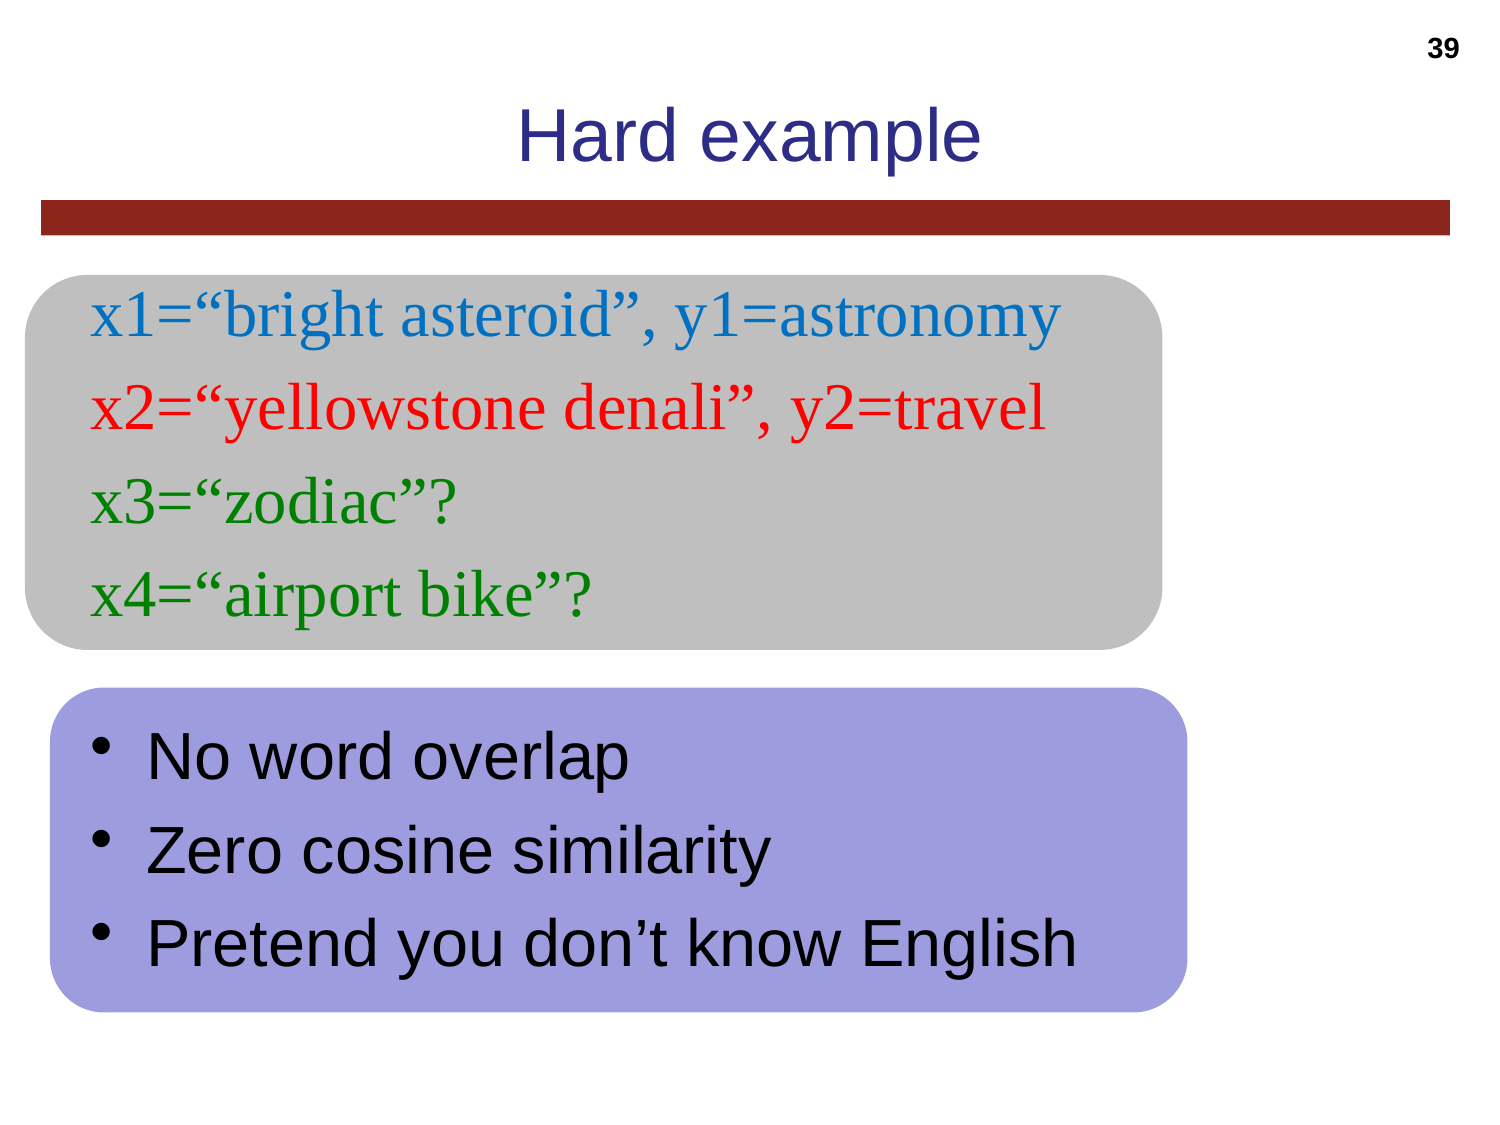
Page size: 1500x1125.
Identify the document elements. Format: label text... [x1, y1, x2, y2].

list x1=“bright asteroid”, y1=astronomy x2=“yellowstone denali”, y2=travel x3=“zodiac”? x4=“airport bike”? No word overlap Zero cosine similarity Pretend you don’t know English [74, 262, 1426, 1006]
text_box [22, 274, 74, 651]
text_box [47, 694, 1164, 1015]
slide_number 39 [1274, 21, 1476, 101]
title Hard example [74, 37, 1426, 226]
